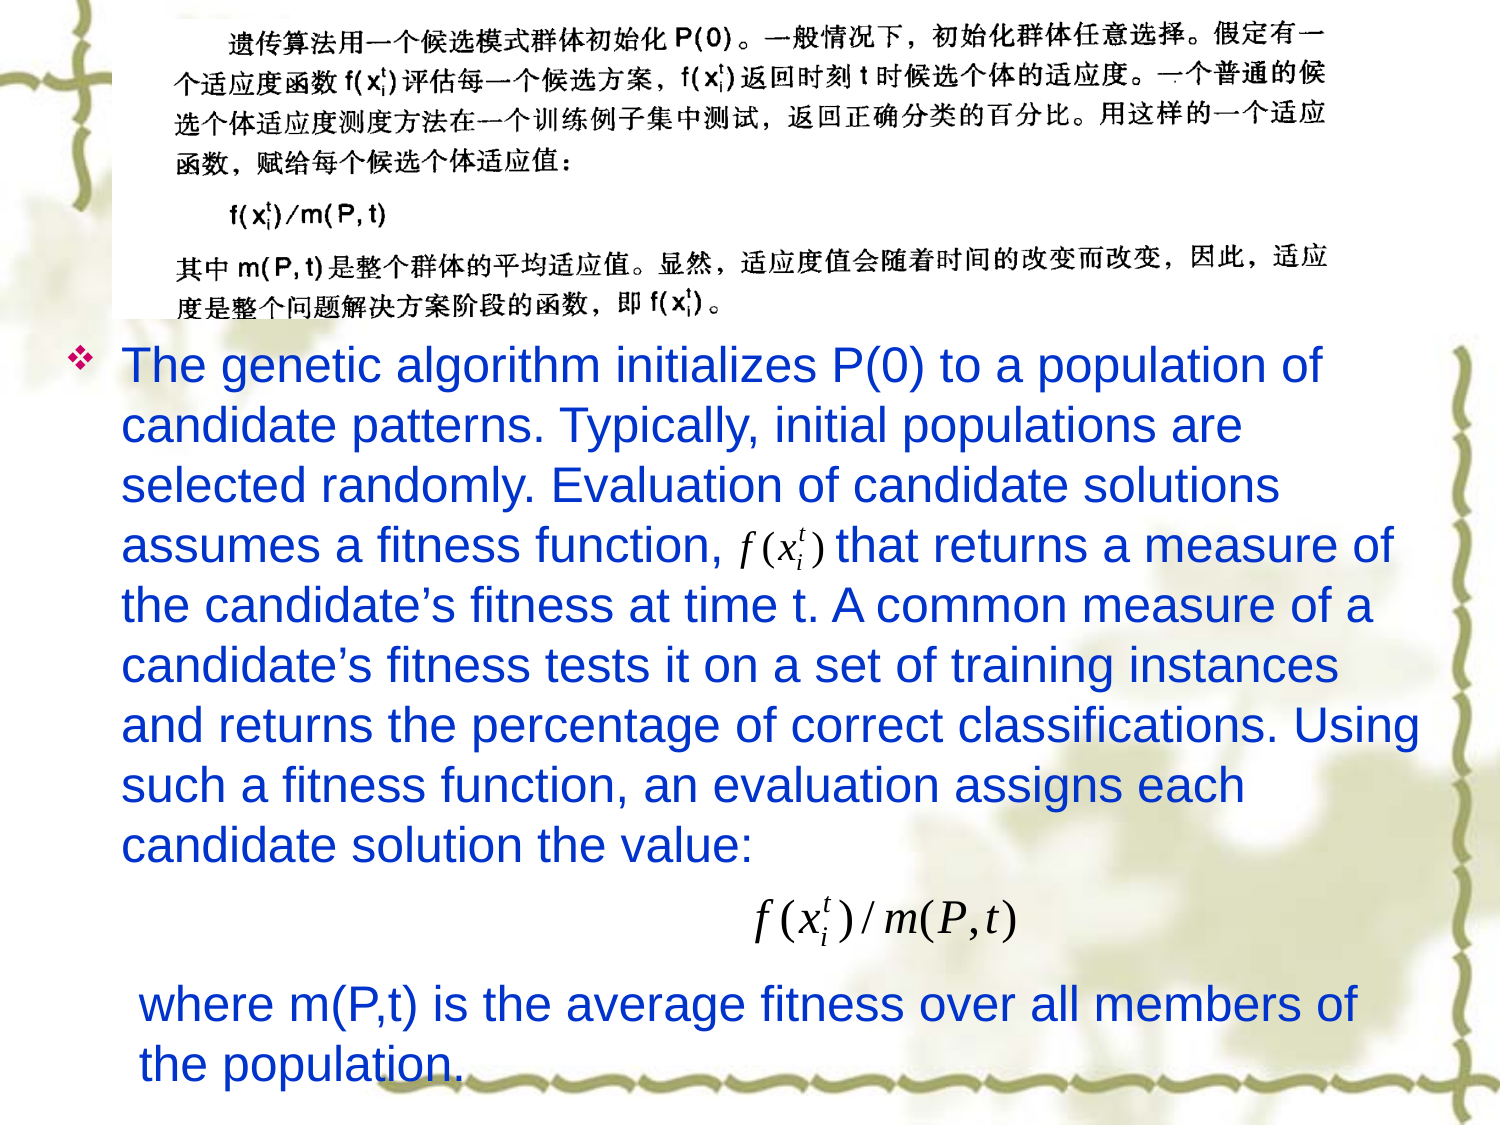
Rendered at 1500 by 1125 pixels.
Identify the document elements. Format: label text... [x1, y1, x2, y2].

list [726, 515, 833, 581]
list The genetic algorithm initializes P(0) to a population of candidate patterns. Typically, initial populations are selected randomly. Evaluation of candidate solutions assumes a fitness function, that returns a measure of the candidate’s fitness at time t. A common measure of a candidate’s fitness tests it on a set of training instances and returns the percentage of correct classifications. Using such a fitness function, an evaluation assigns each candidate solution the value: [49, 324, 1448, 963]
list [738, 881, 1025, 958]
text_box where m(P,t) is the average fitness over all members of the population. [123, 964, 1424, 1099]
picture [0, 0, 1500, 1125]
